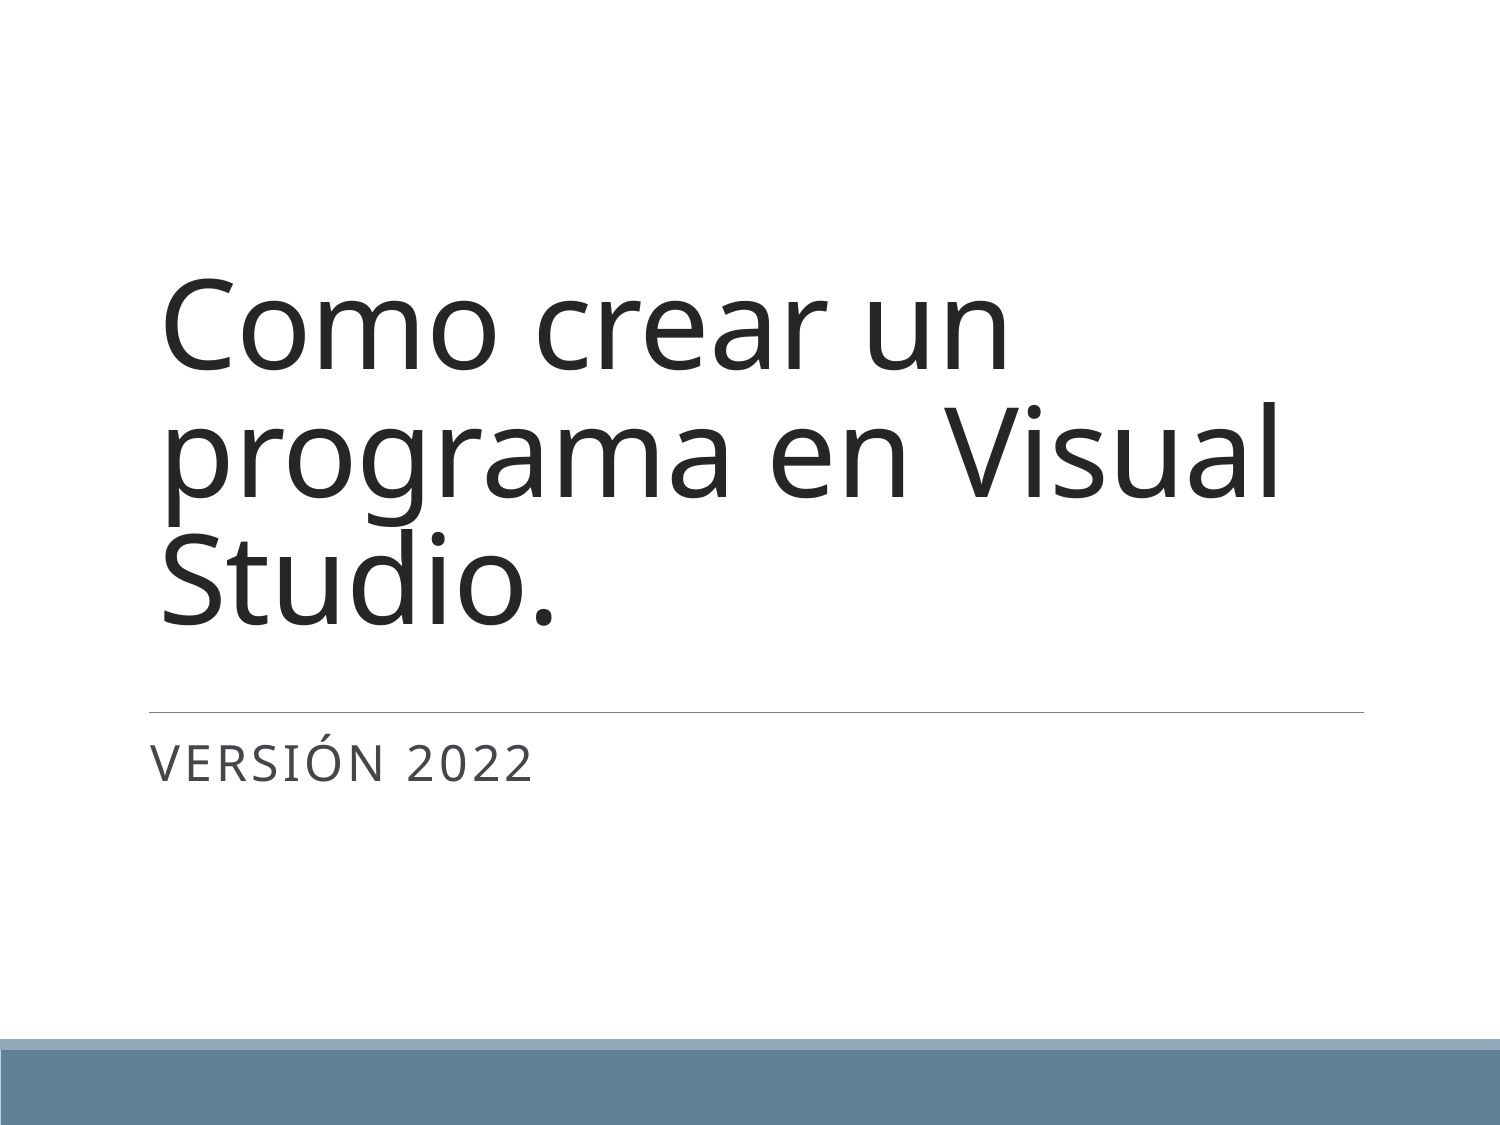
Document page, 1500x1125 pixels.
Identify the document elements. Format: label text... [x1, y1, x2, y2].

subtitle Versión 2022 [135, 730, 1373, 919]
title Como crear un programa en Visual Studio. [143, 72, 1381, 658]
